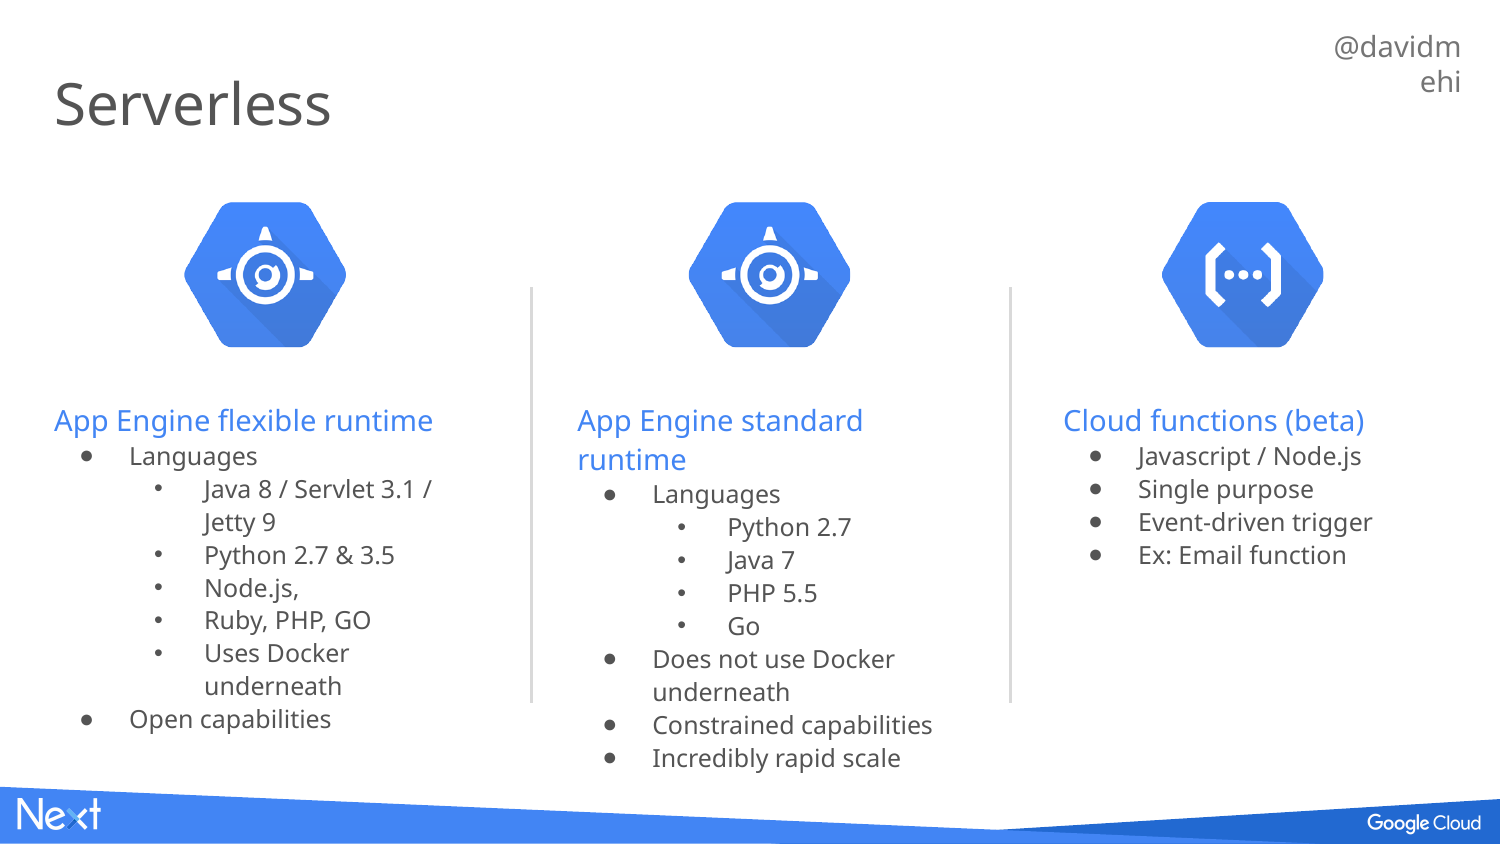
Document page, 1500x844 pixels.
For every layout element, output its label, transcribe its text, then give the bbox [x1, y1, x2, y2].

picture [1161, 201, 1324, 348]
list Cloud functions (beta) Javascript / Node.js Single purpose Event-driven trigger Ex: Email function [1048, 233, 1438, 712]
title Serverless [39, 51, 1346, 189]
picture [1358, 805, 1490, 844]
picture [688, 201, 851, 348]
picture [184, 201, 346, 348]
list App Engine flexible runtime Languages Java 8 / Servlet 3.1 / Jetty 9 Python 2.7 & 3.5 Node.js, Ruby, PHP, GO Uses Docker underneath Open capabilities [39, 233, 492, 712]
picture [17, 798, 101, 830]
list App Engine standard runtime Languages Python 2.7 Java 7 PHP 5.5 Go Does not use Docker underneath Constrained capabilities Incredibly rapid scale [562, 233, 977, 712]
